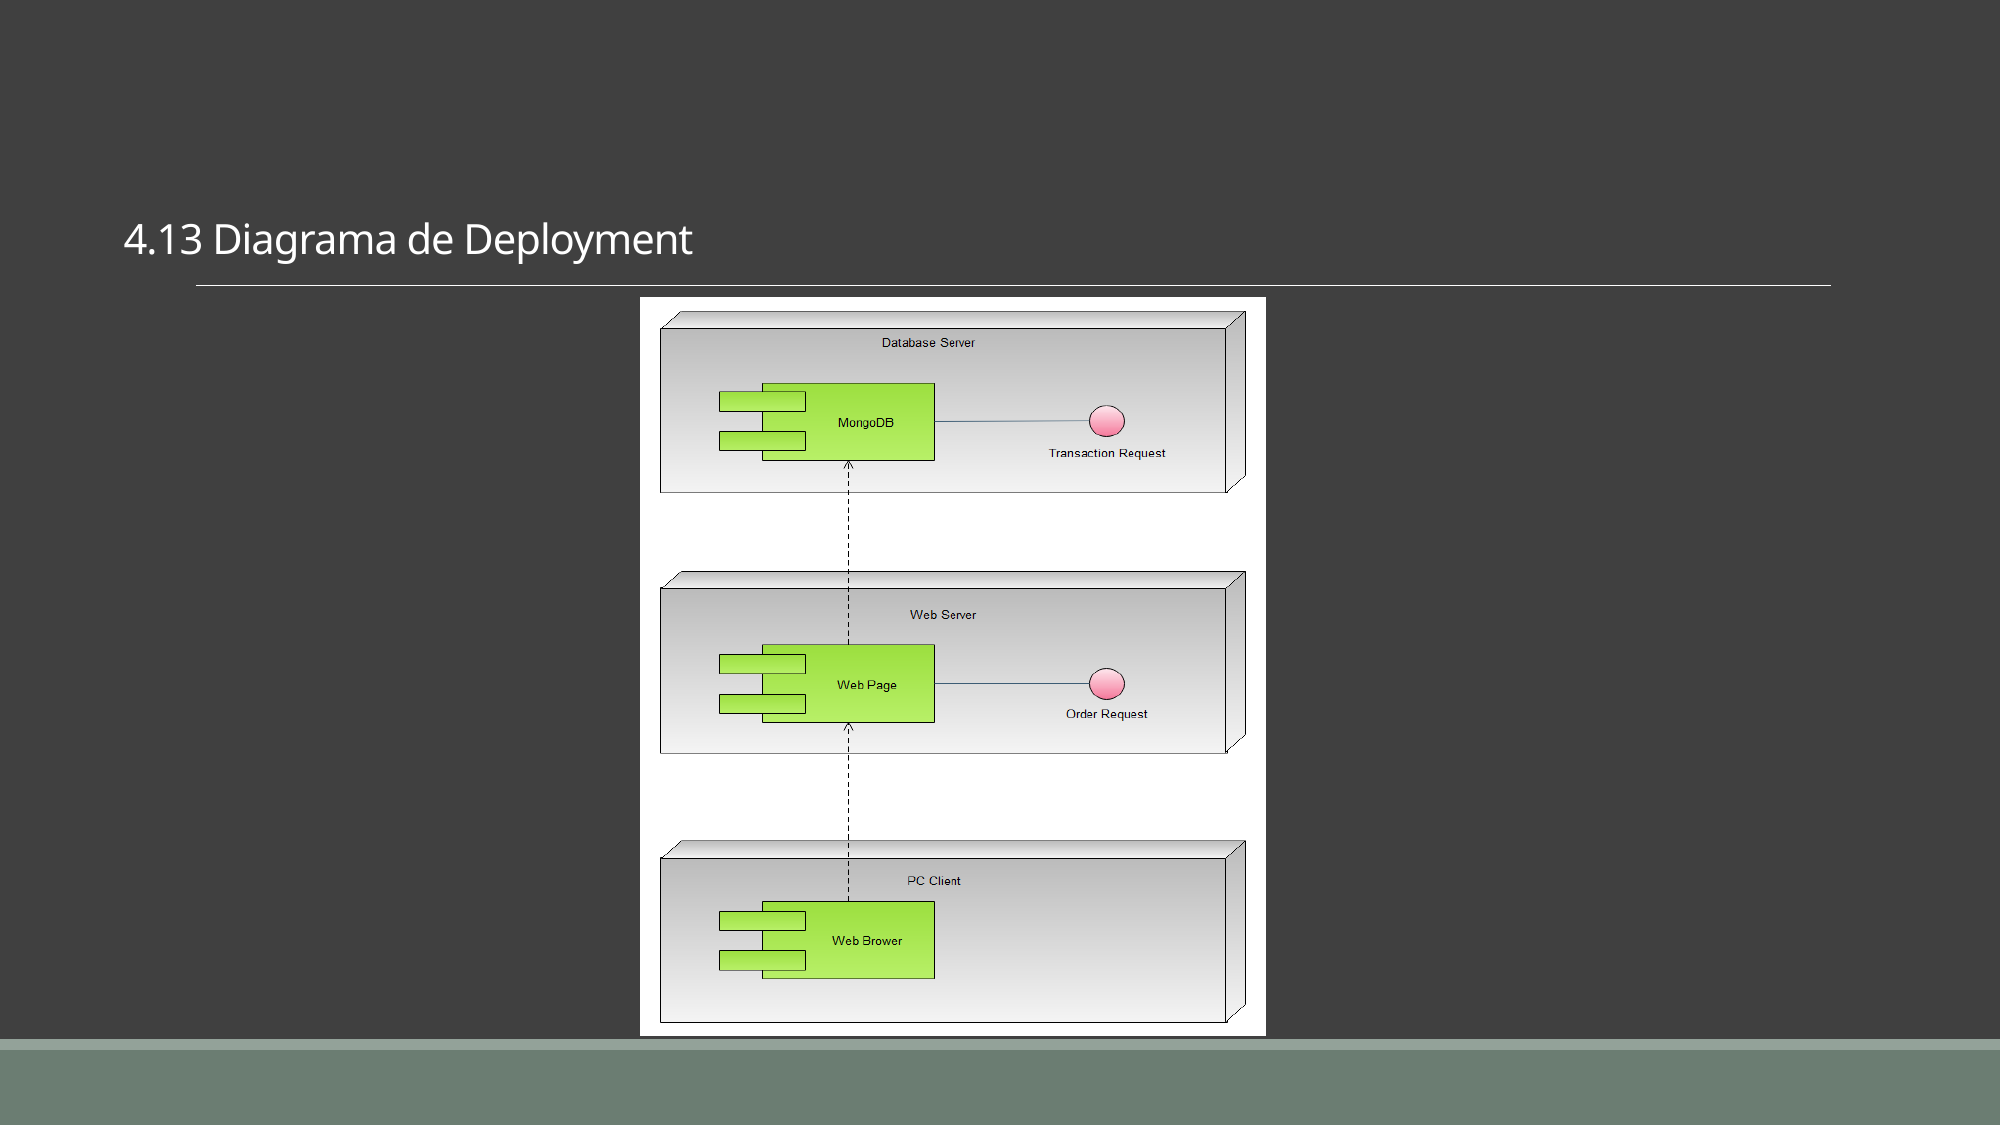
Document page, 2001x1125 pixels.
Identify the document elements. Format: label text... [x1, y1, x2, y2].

picture [639, 296, 1267, 1036]
title 4.13 Diagrama de Deployment [108, 200, 1652, 271]
